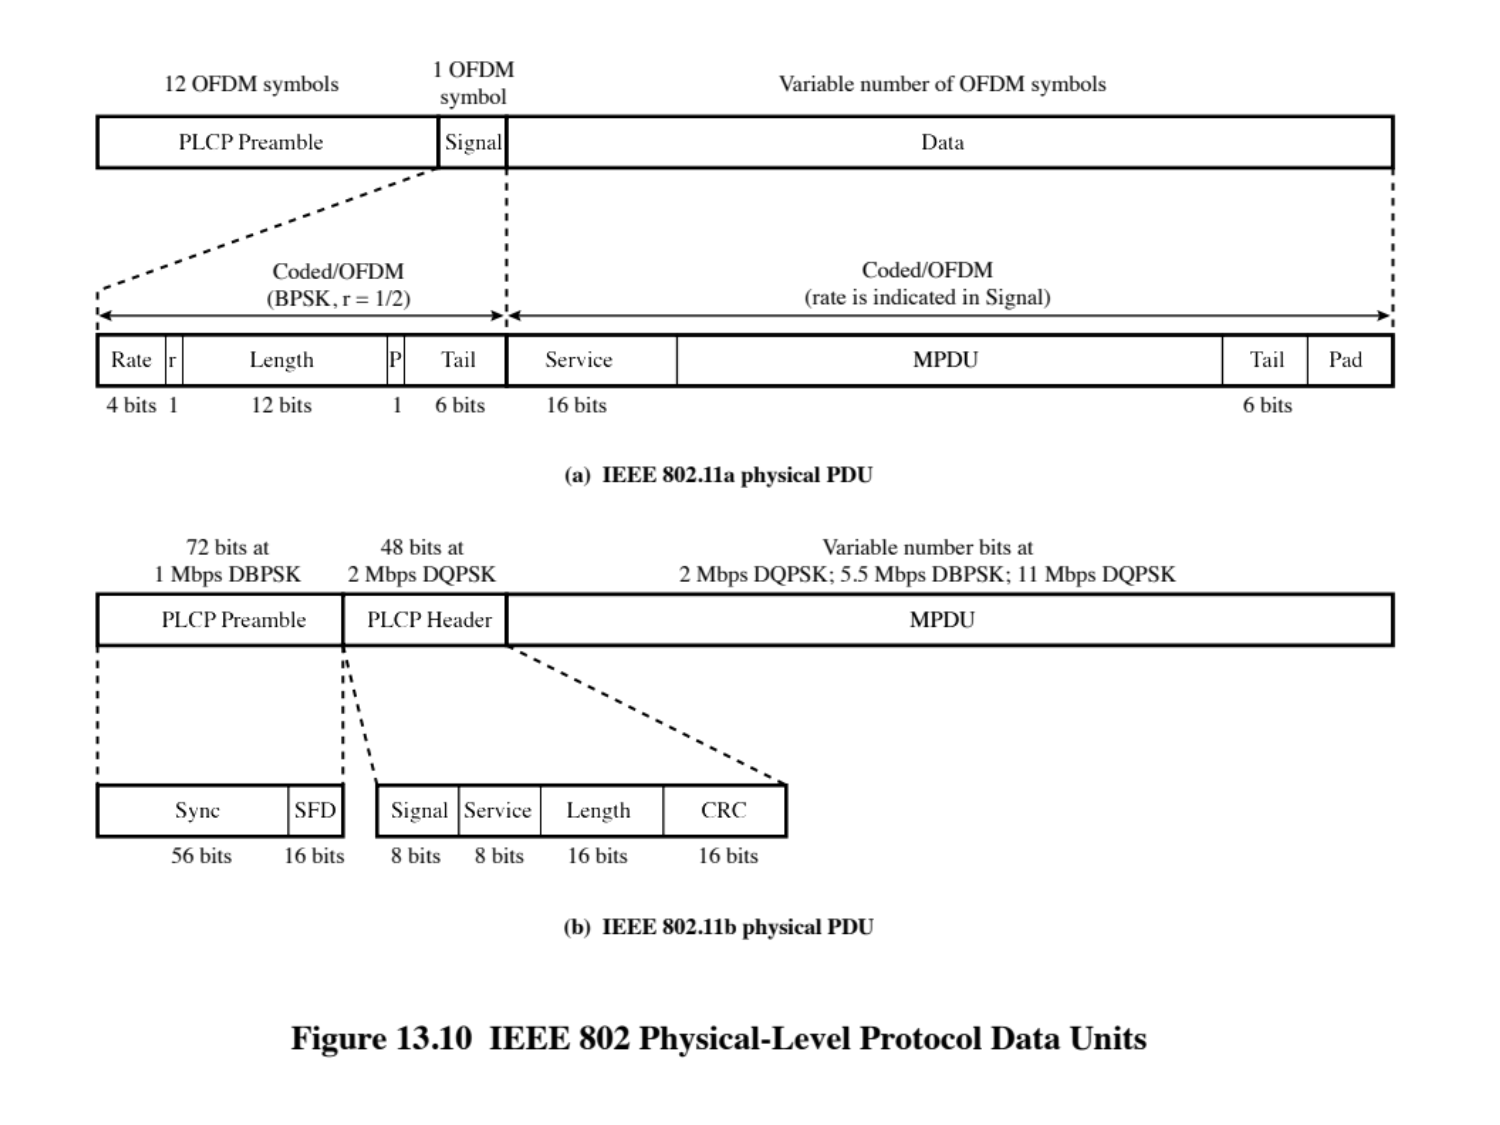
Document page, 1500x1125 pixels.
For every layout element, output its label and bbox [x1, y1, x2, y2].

picture [36, 26, 1452, 1088]
